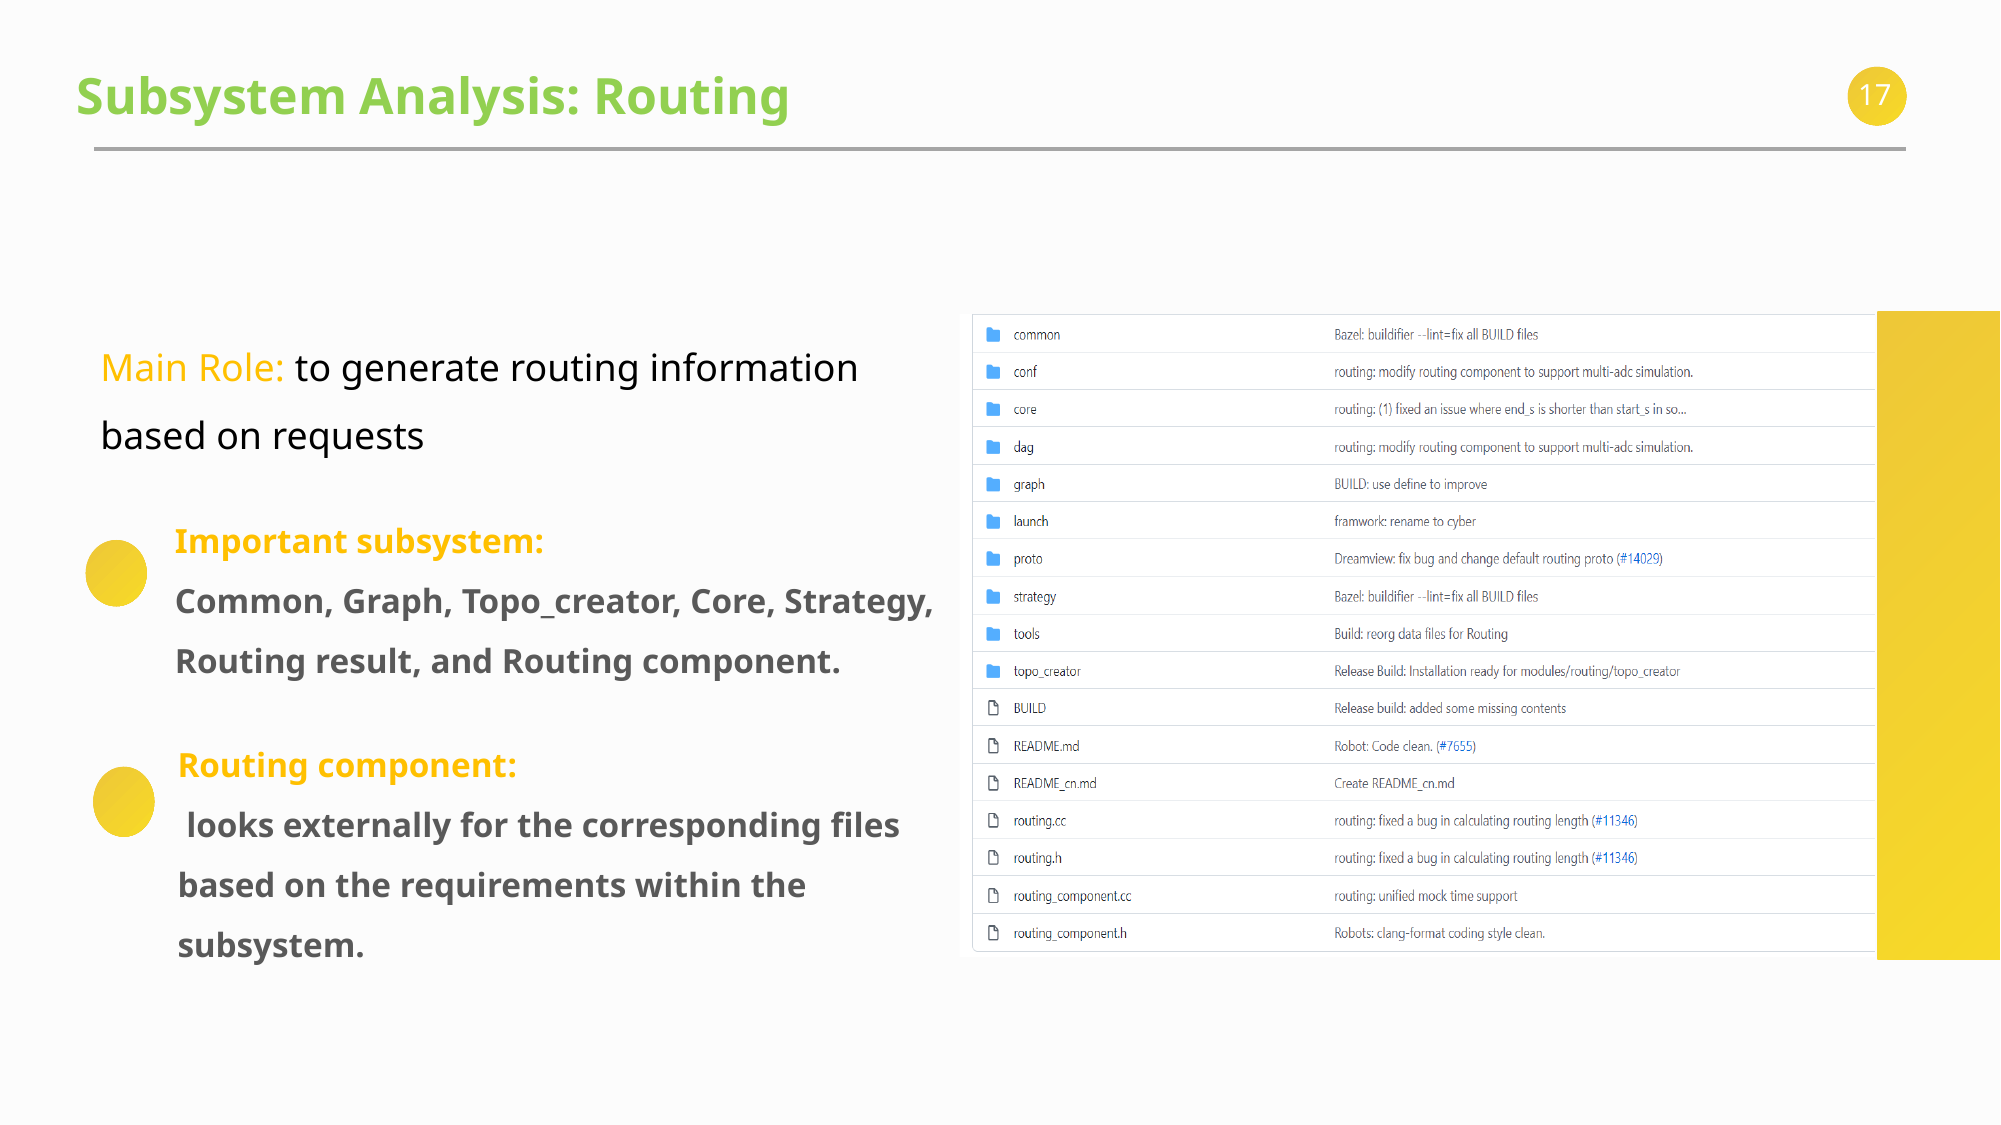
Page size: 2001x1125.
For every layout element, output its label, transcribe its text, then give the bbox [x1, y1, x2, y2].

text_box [85, 314, 959, 914]
text_box Subsystem Analysis: Routing [62, 57, 807, 132]
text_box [959, 311, 2000, 960]
